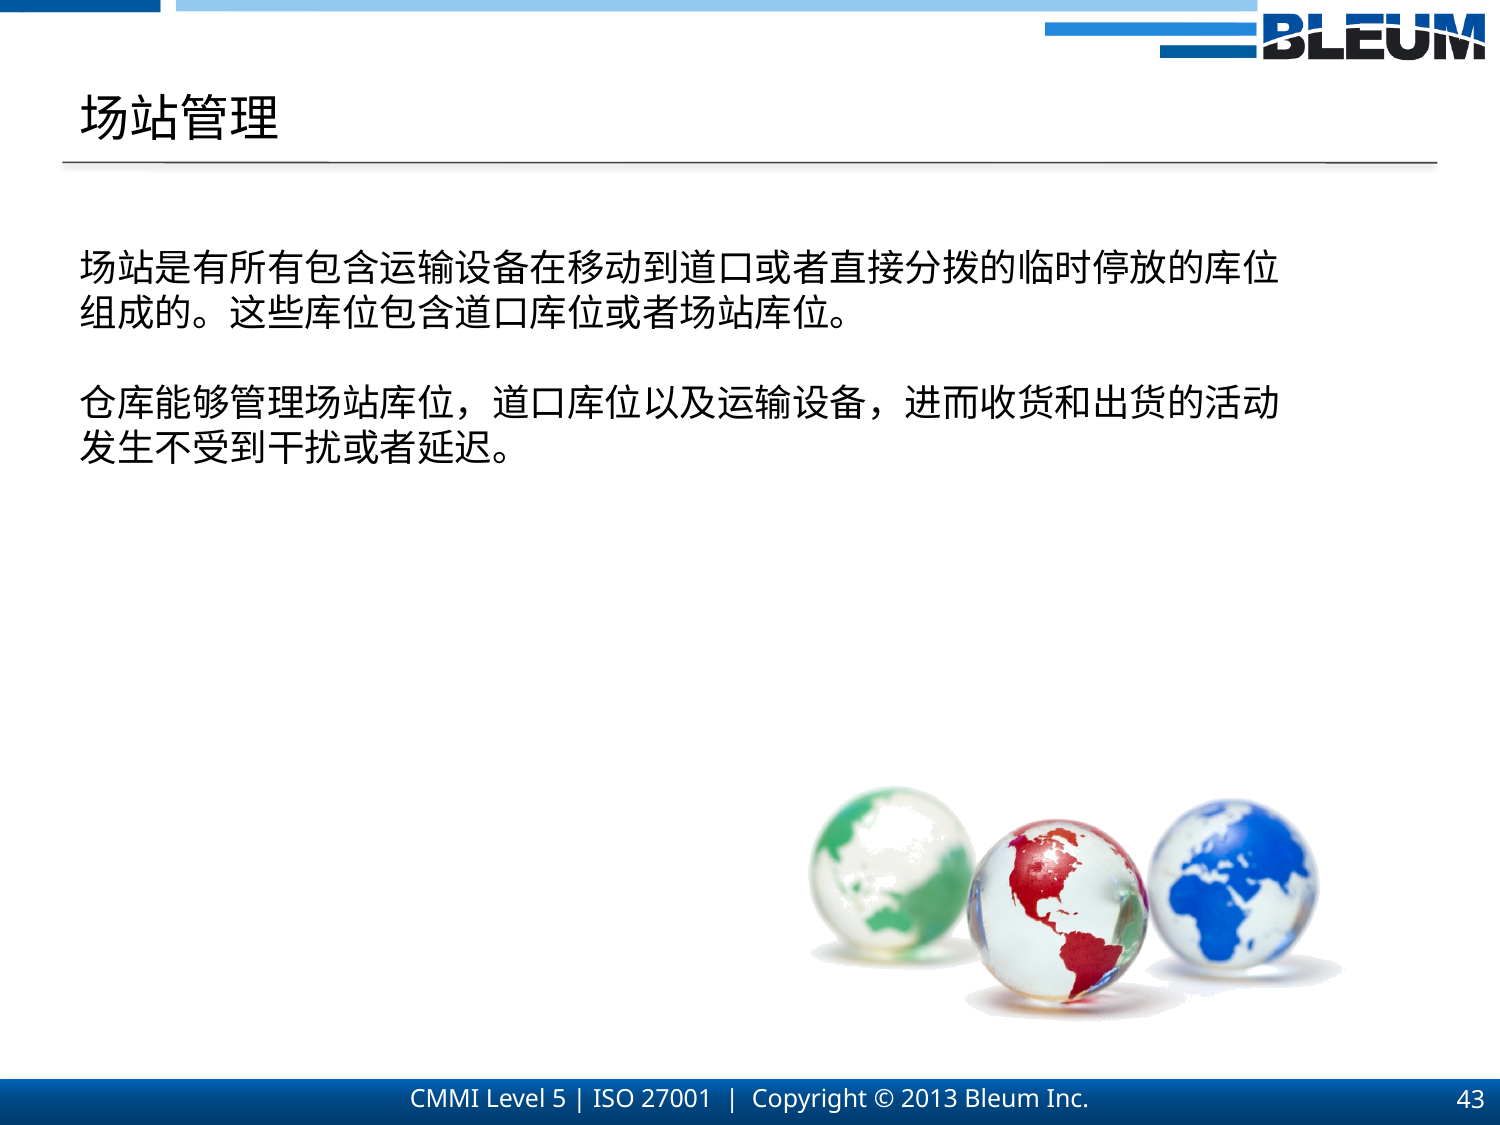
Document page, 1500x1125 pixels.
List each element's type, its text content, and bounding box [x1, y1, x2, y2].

text_box 场站是有所有包含运输设备在移动到道口或者直接分拨的临时停放的库位组成的。这些库位包含道口库位或者场站库位。 仓库能够管理场站库位，道口库位以及运输设备，进而收货和出货的活动发生不受到干扰或者延迟。 [64, 236, 1306, 477]
title 场站管理 [41, 78, 1169, 185]
slide_number 43 [1175, 1076, 1500, 1125]
picture [0, 0, 1500, 1125]
text_box [74, 224, 1425, 1038]
